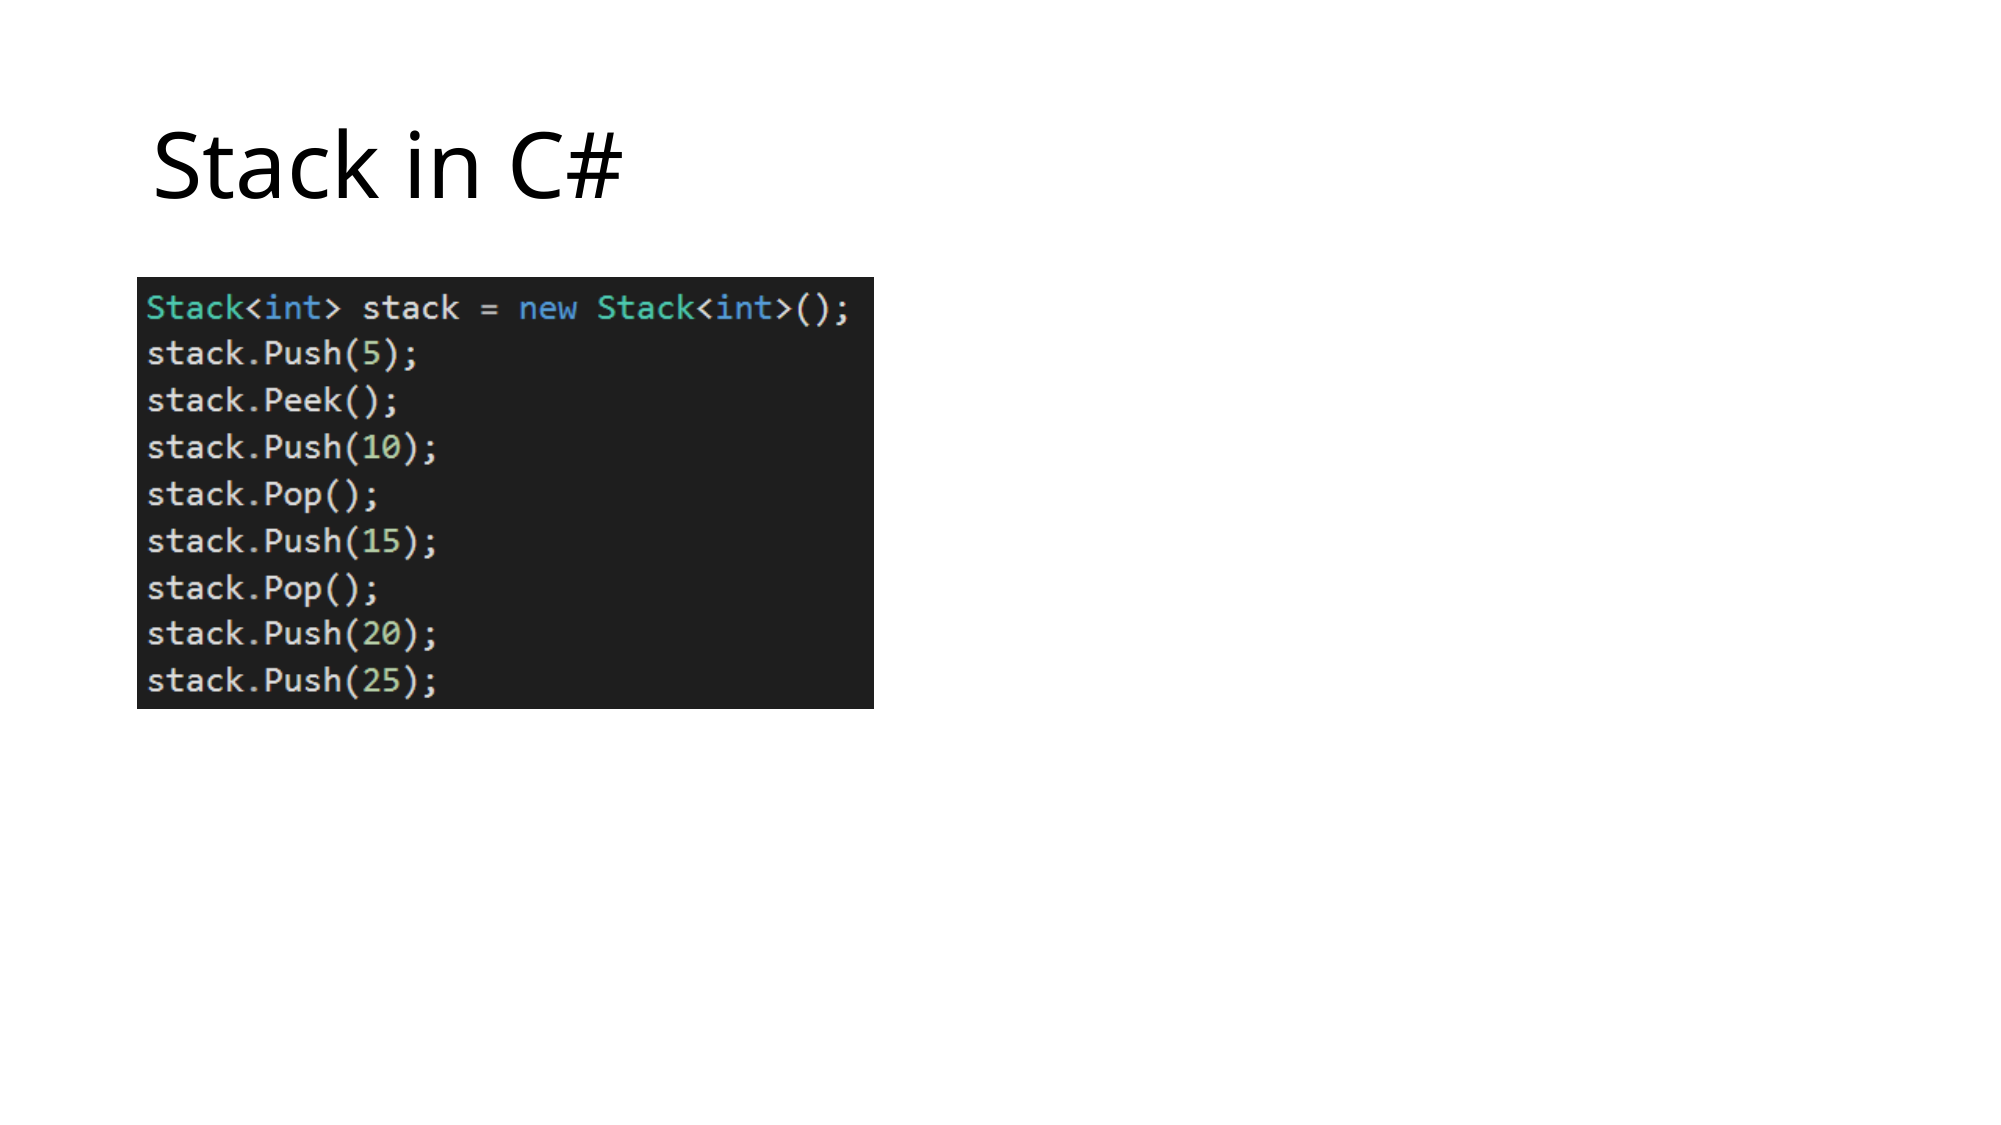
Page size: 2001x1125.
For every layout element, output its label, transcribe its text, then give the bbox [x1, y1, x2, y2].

title Stack in C# [137, 59, 1863, 278]
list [137, 277, 874, 709]
